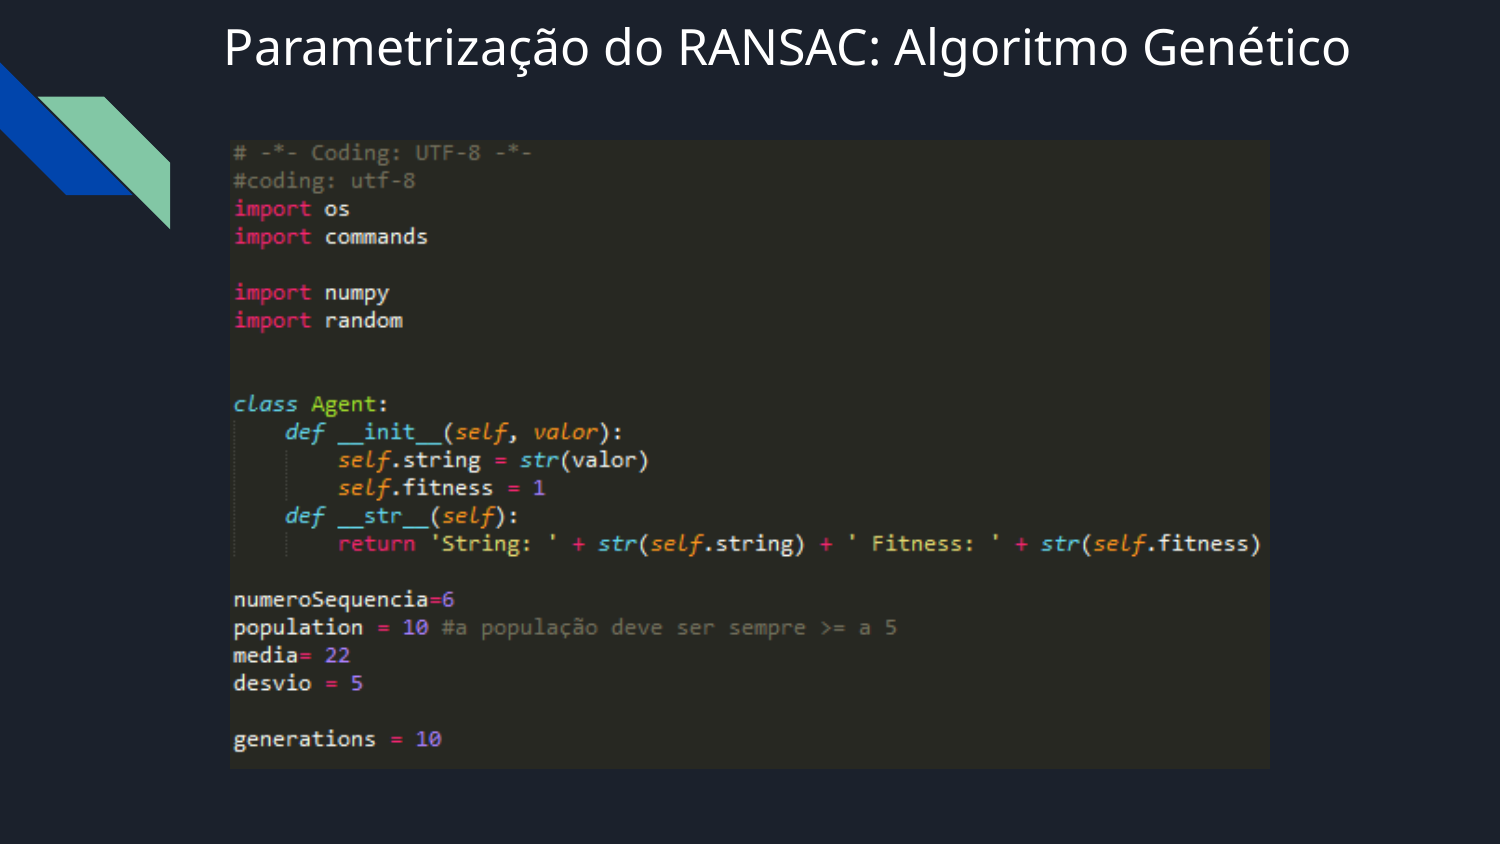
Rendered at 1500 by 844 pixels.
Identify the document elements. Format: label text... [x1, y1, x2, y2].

title Parametrização do RANSAC: Algoritmo Genético [208, 0, 1457, 150]
picture [229, 139, 1270, 769]
